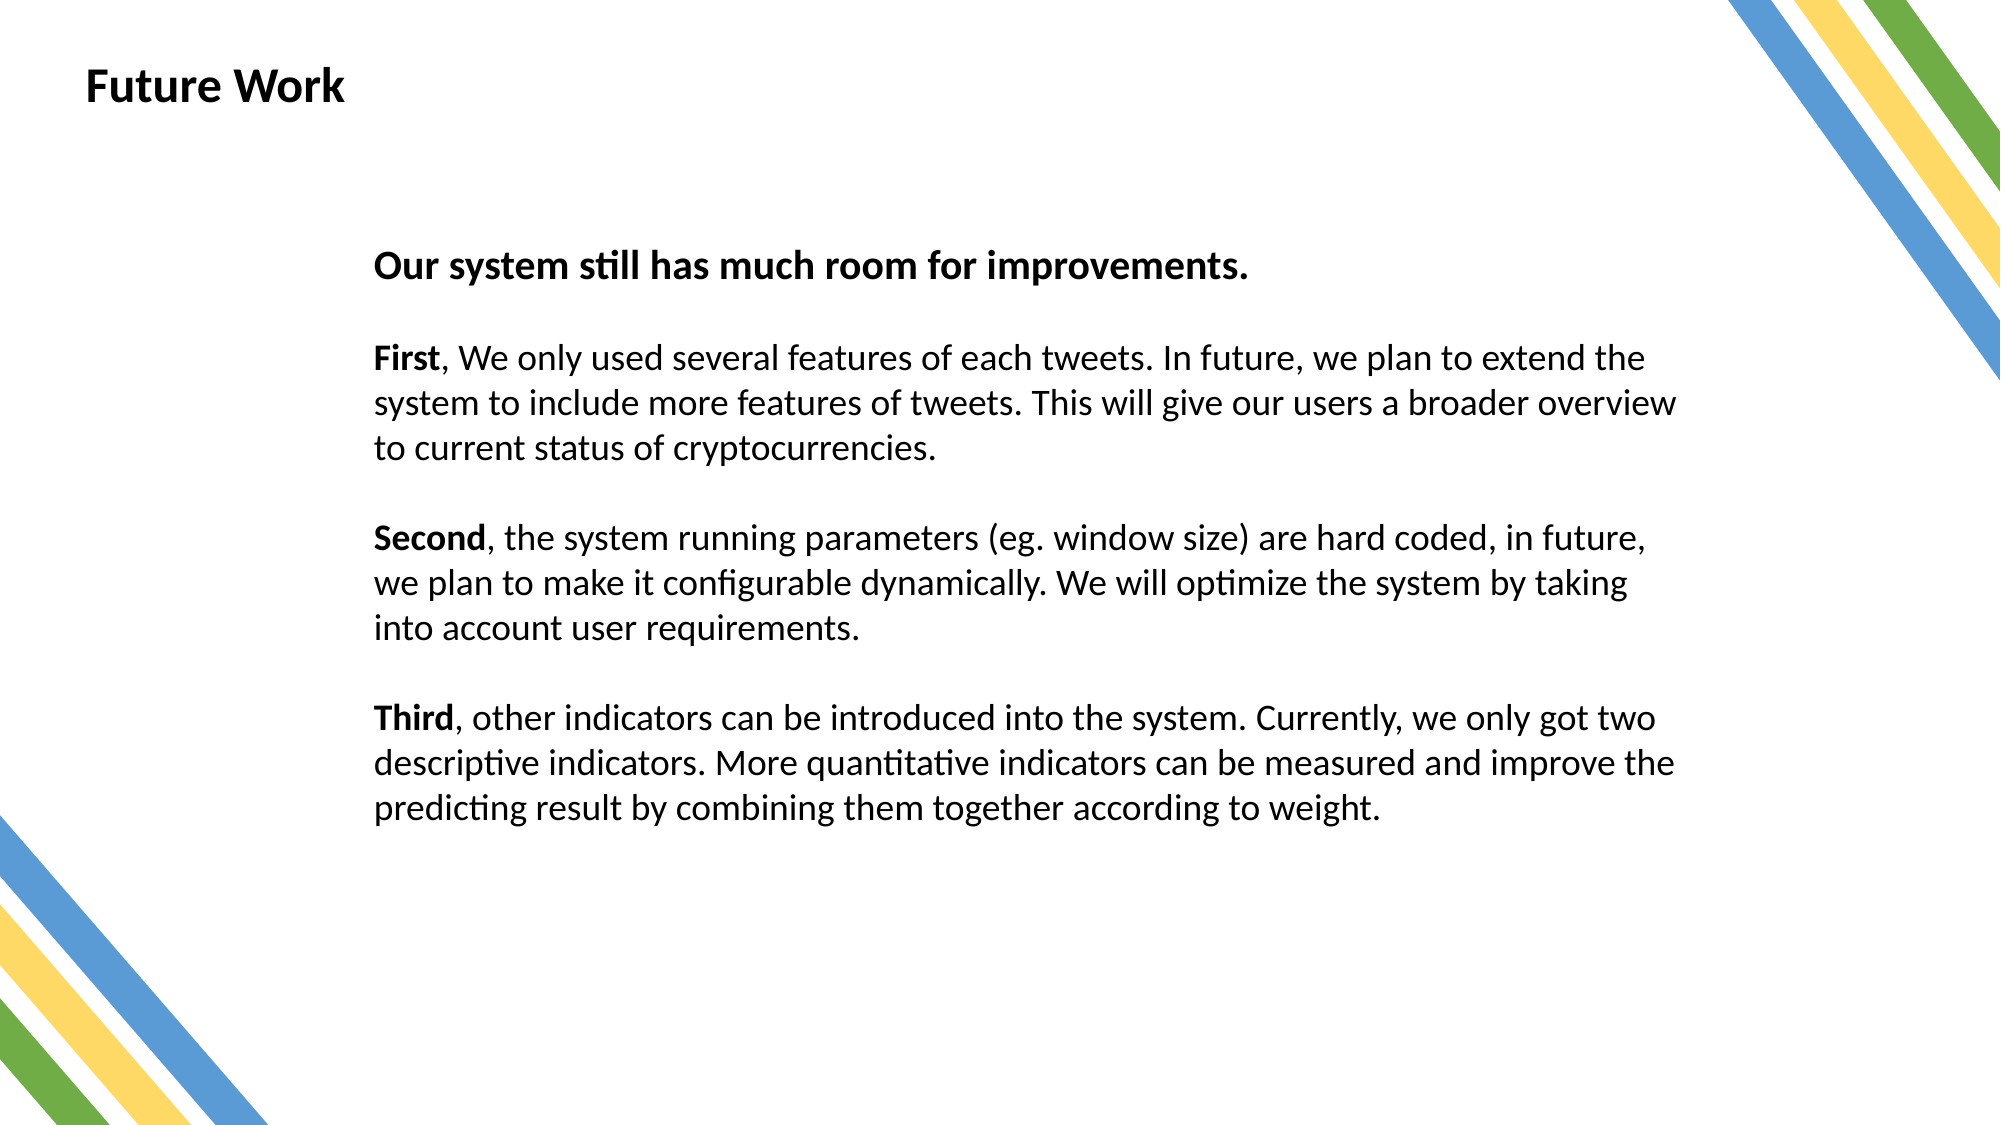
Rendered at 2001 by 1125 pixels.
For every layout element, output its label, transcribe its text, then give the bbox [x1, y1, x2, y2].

text_box Future Work [71, 44, 525, 120]
text_box Our system still has much room for improvements. First, We only used several features of each tweets. In future, we plan to extend the system to include more features of tweets. This will give our users a broader overview to current status of cryptocurrencies. Second, the system running parameters (eg. window size) are hard coded, in future, we plan to make it configurable dynamically. We will optimize the system by taking into account user requirements. Third, other indicators can be introduced into the system. Currently, we only got two descriptive indicators. More quantitative indicators can be measured and improve the predicting result by combining them together according to weight. [359, 230, 1706, 836]
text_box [0, 748, 146, 1125]
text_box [1870, 0, 2000, 446]
